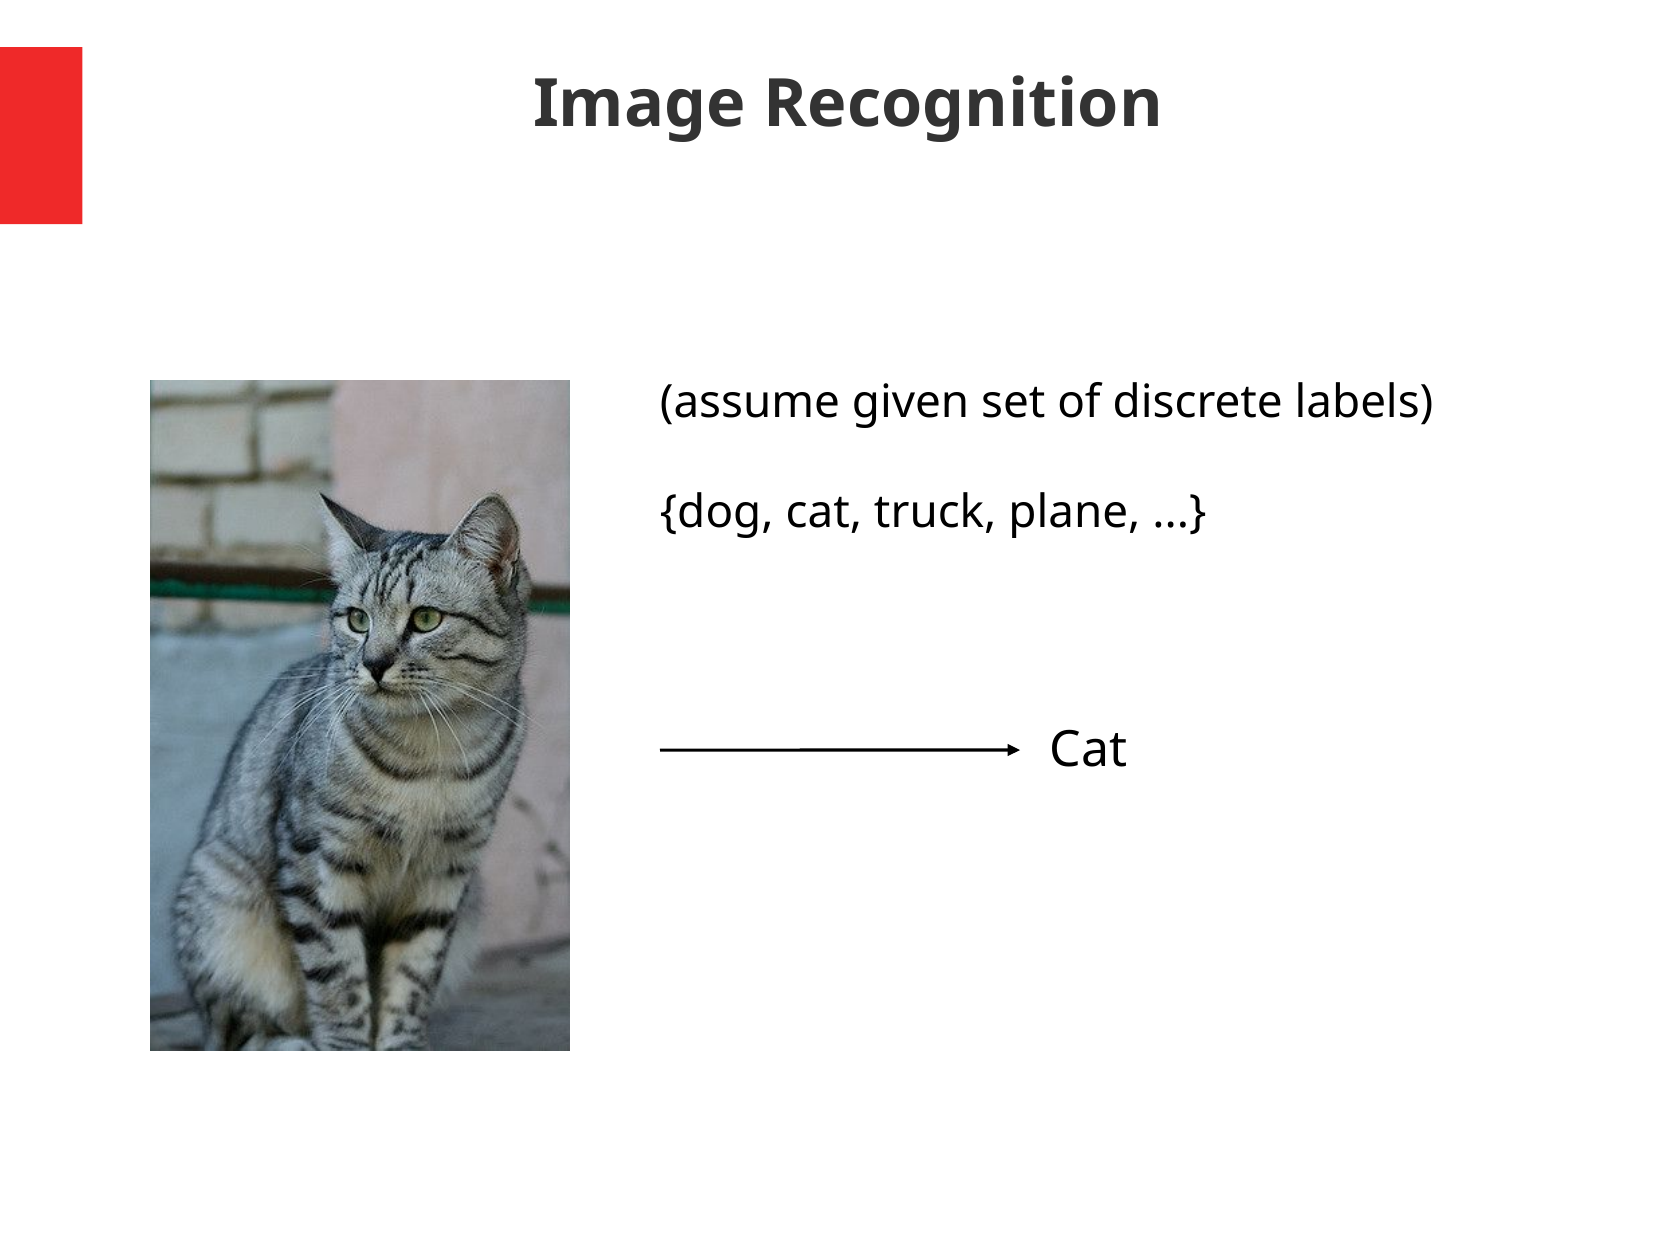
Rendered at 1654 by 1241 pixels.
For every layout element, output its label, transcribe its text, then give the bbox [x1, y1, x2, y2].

text_box (assume given set of discrete labels) {dog, cat, truck, plane, ...} [644, 364, 1500, 585]
picture [149, 379, 571, 1052]
text_box [659, 743, 1021, 757]
text_box Cat [1034, 709, 1185, 836]
text_box Image Recognition [194, 34, 1502, 165]
